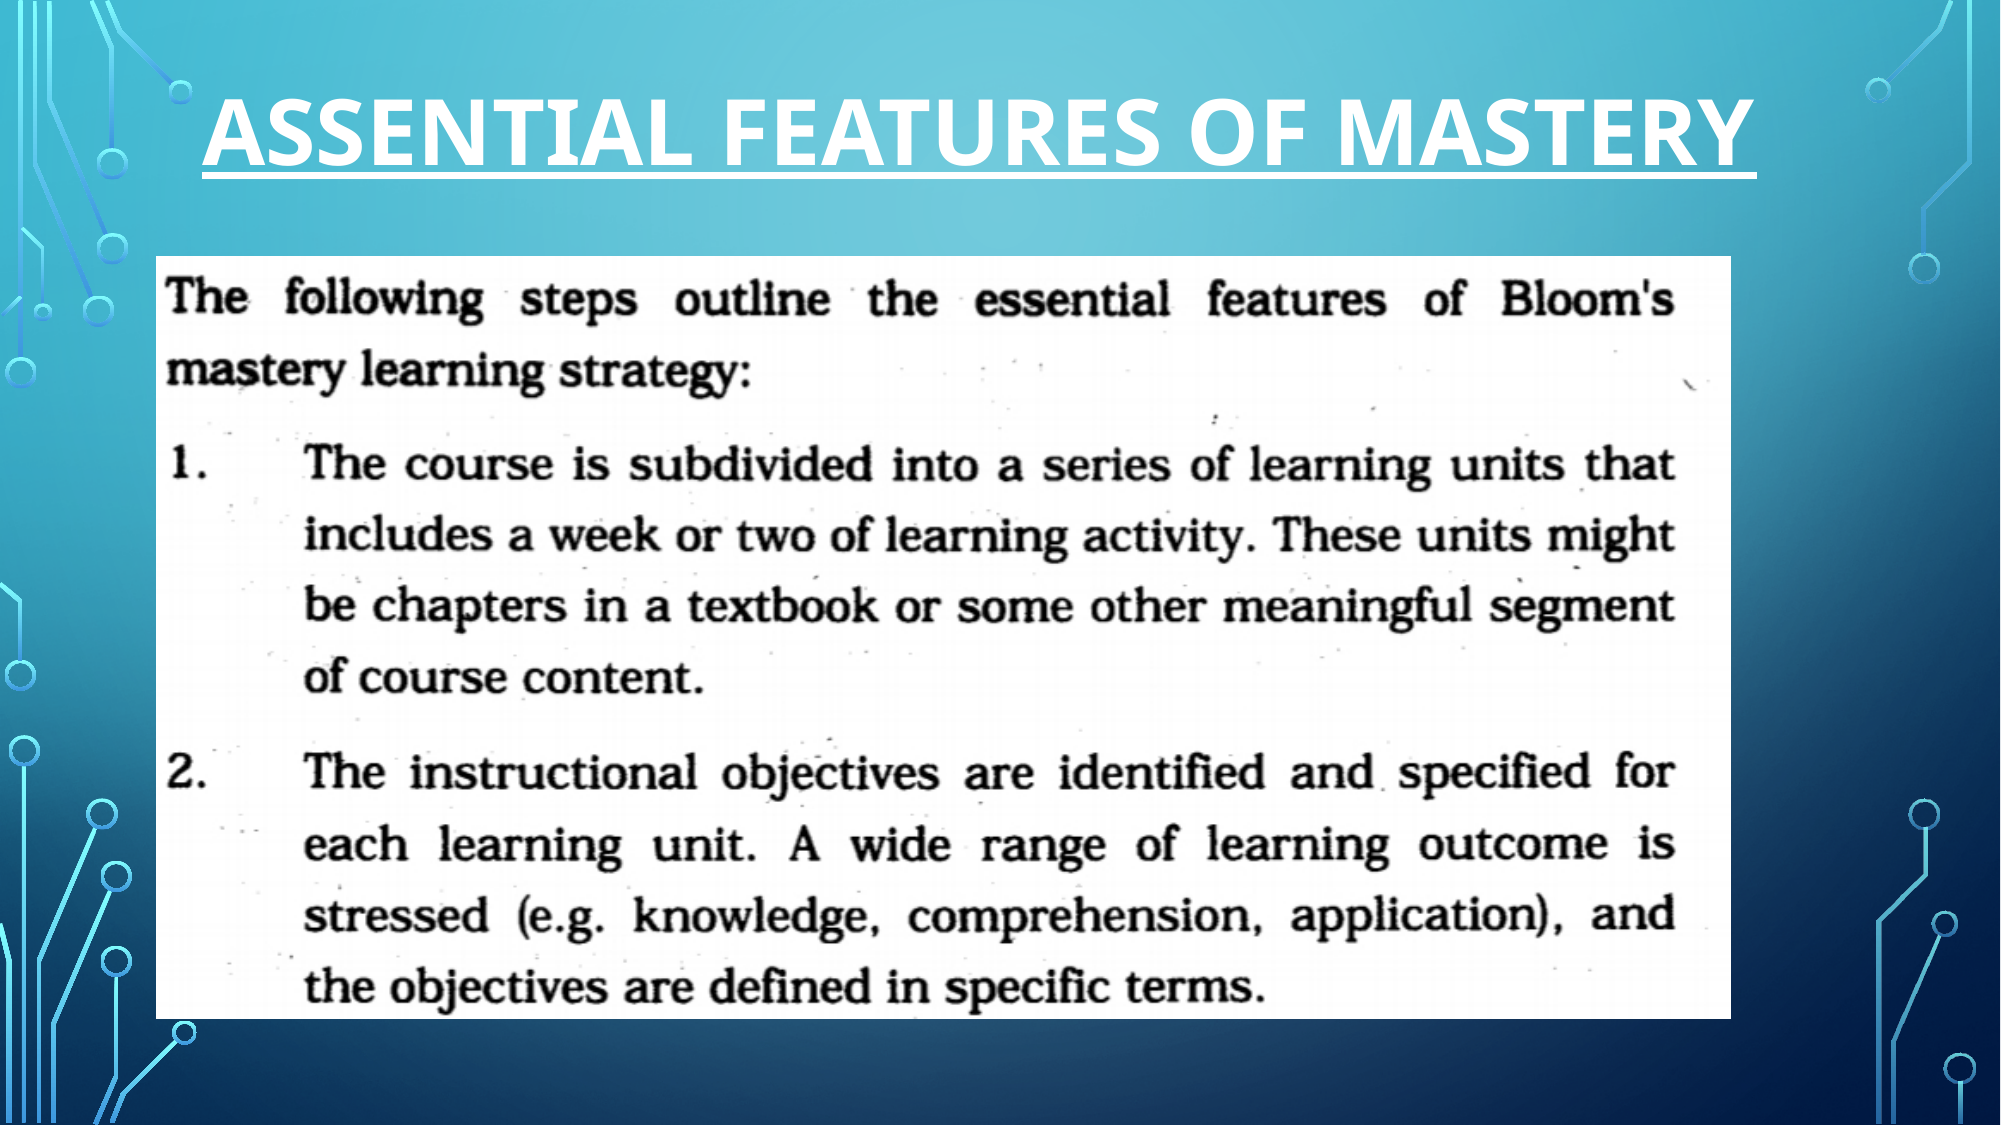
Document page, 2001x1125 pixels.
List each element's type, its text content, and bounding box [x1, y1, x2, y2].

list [155, 256, 1732, 1019]
title ASSENTIAL FEATURES OF MASTERY [187, 14, 1813, 257]
